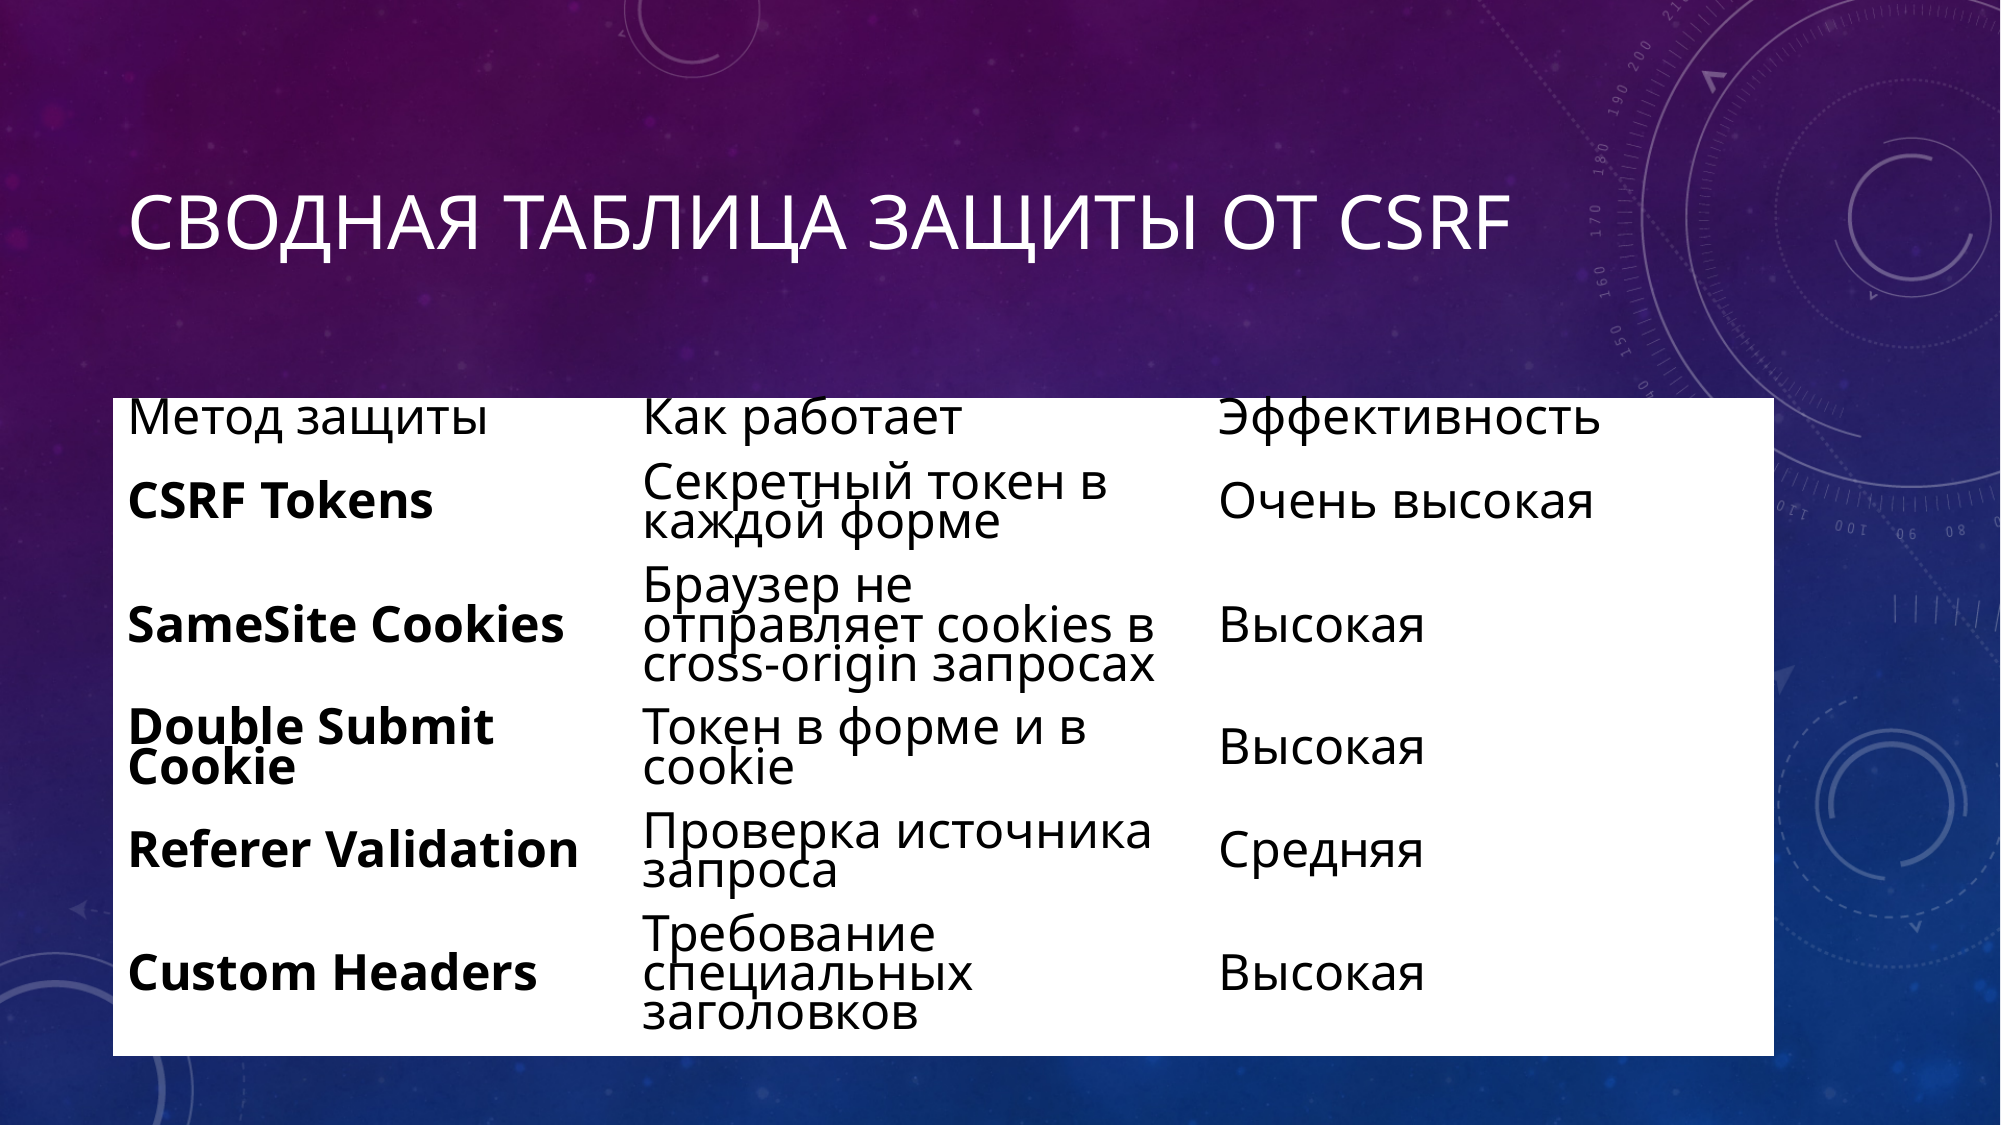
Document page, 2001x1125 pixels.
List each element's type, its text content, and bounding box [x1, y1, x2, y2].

table_cell Требование специальных заголовков [623, 914, 1199, 1056]
table_cell Высокая [1199, 566, 1774, 708]
table_cell Высокая [1199, 708, 1774, 811]
table_cell Double Submit Cookie [113, 708, 623, 811]
table_header Метод защиты [113, 398, 623, 462]
table_cell Браузер не отправляет cookies в cross-origin запросах [623, 566, 1199, 708]
table_cell Referer Validation [113, 811, 623, 914]
table_header Эффективность [1199, 398, 1774, 462]
table_cell Высокая [1199, 914, 1774, 1056]
table_cell Средняя [1199, 811, 1774, 914]
table_cell Секретный токен в каждой форме [623, 462, 1199, 566]
table_cell SameSite Cookies [113, 566, 623, 708]
title Сводная таблица защиты от CSRF [112, 99, 1775, 339]
table_cell Проверка источника запроса [623, 811, 1199, 914]
table_cell Токен в форме и в cookie [623, 708, 1199, 811]
table_cell Очень высокая [1199, 462, 1774, 566]
table_cell CSRF Tokens [113, 462, 623, 566]
picture [0, 0, 2001, 1125]
table_header Как работает [623, 398, 1199, 462]
table_cell Custom Headers [113, 914, 623, 1056]
